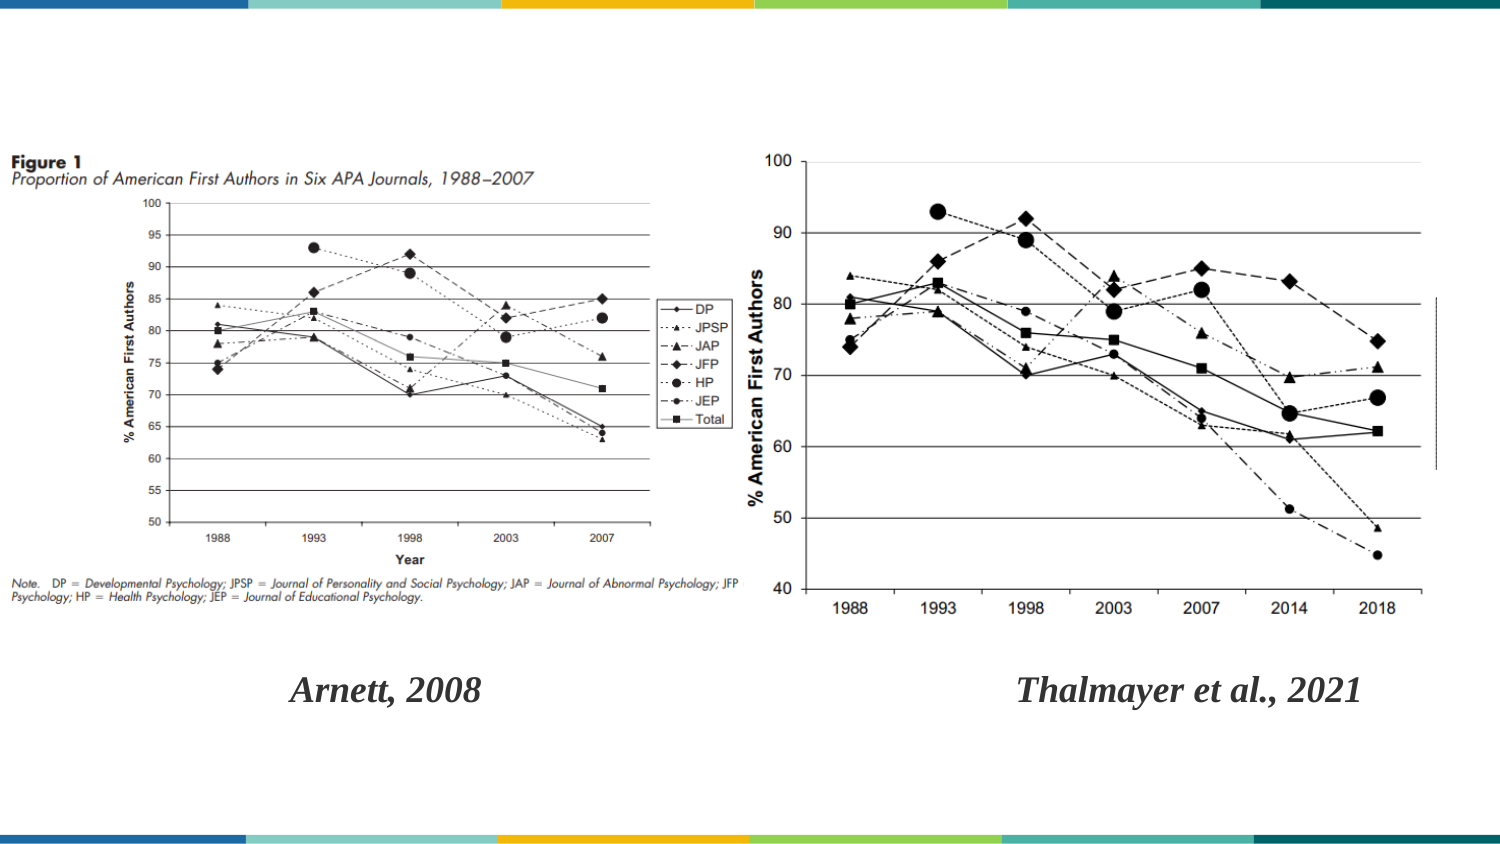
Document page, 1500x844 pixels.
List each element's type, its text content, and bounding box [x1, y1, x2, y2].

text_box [0, 834, 1500, 844]
picture [3, 139, 1437, 619]
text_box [0, 0, 1500, 10]
text_box Arnett, 2008 [275, 658, 497, 718]
text_box Thalmayer et al., 2021 [1000, 658, 1379, 718]
